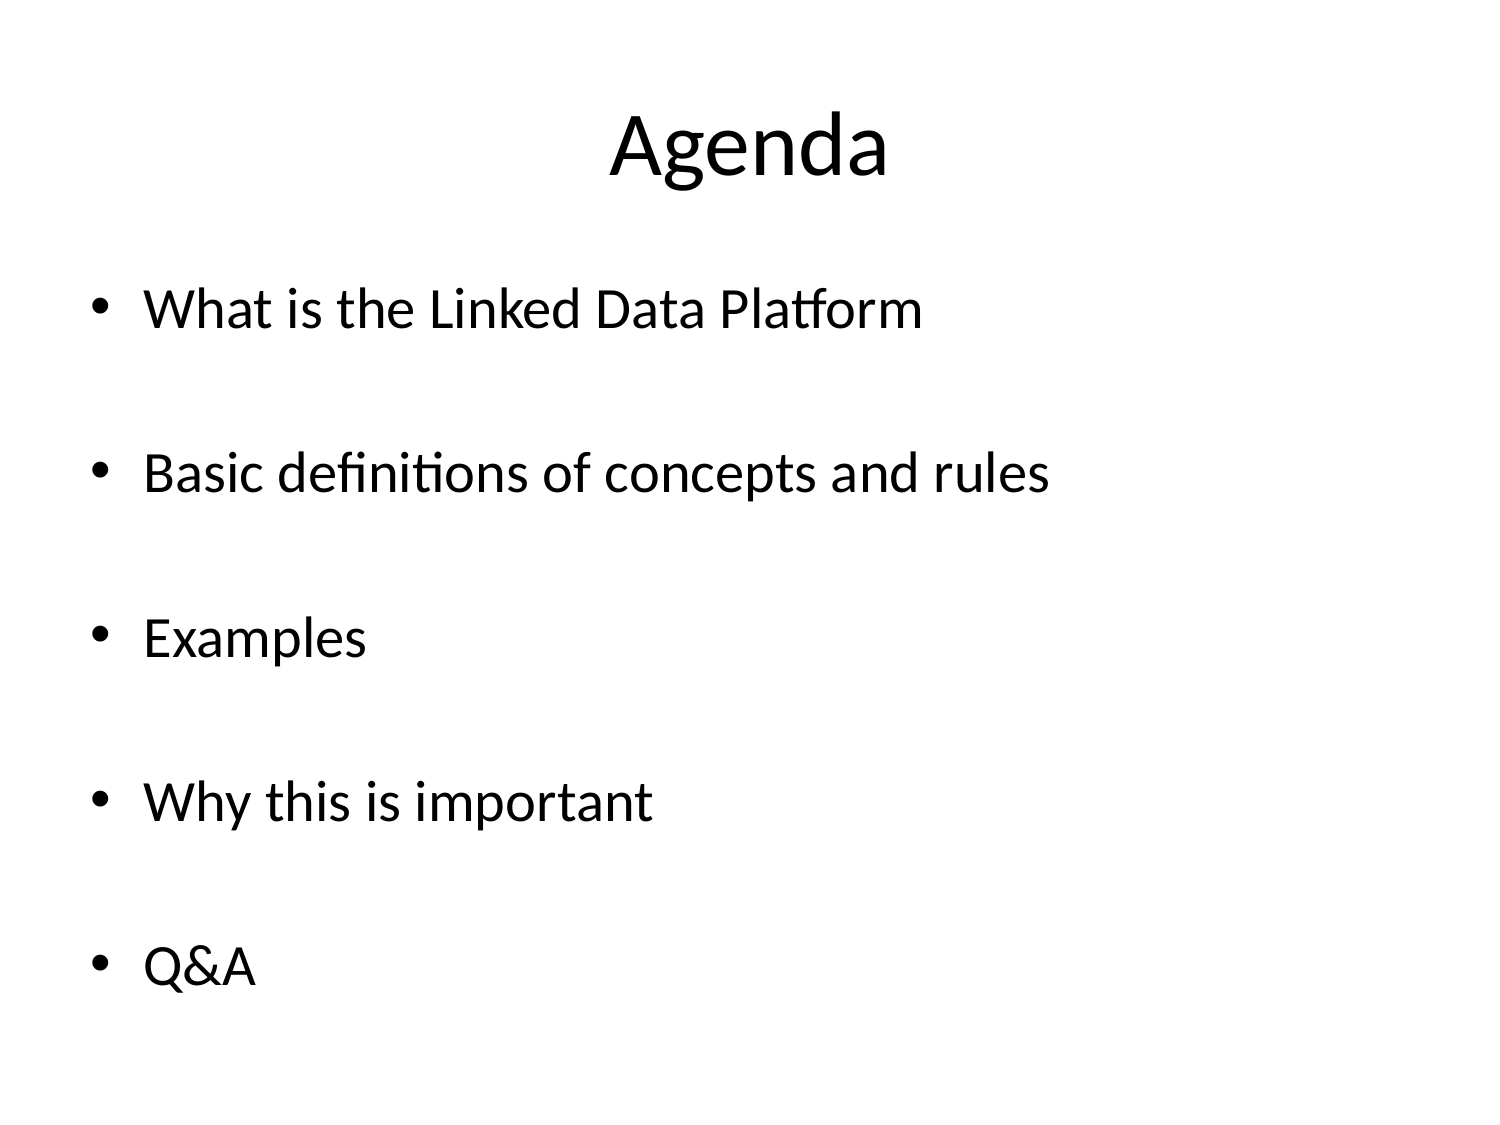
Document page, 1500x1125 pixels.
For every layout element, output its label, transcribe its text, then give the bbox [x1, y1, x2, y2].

list What is the Linked Data Platform Basic definitions of concepts and rules Examples Why this is important Q&A [75, 262, 1425, 1005]
title Agenda [75, 45, 1425, 233]
